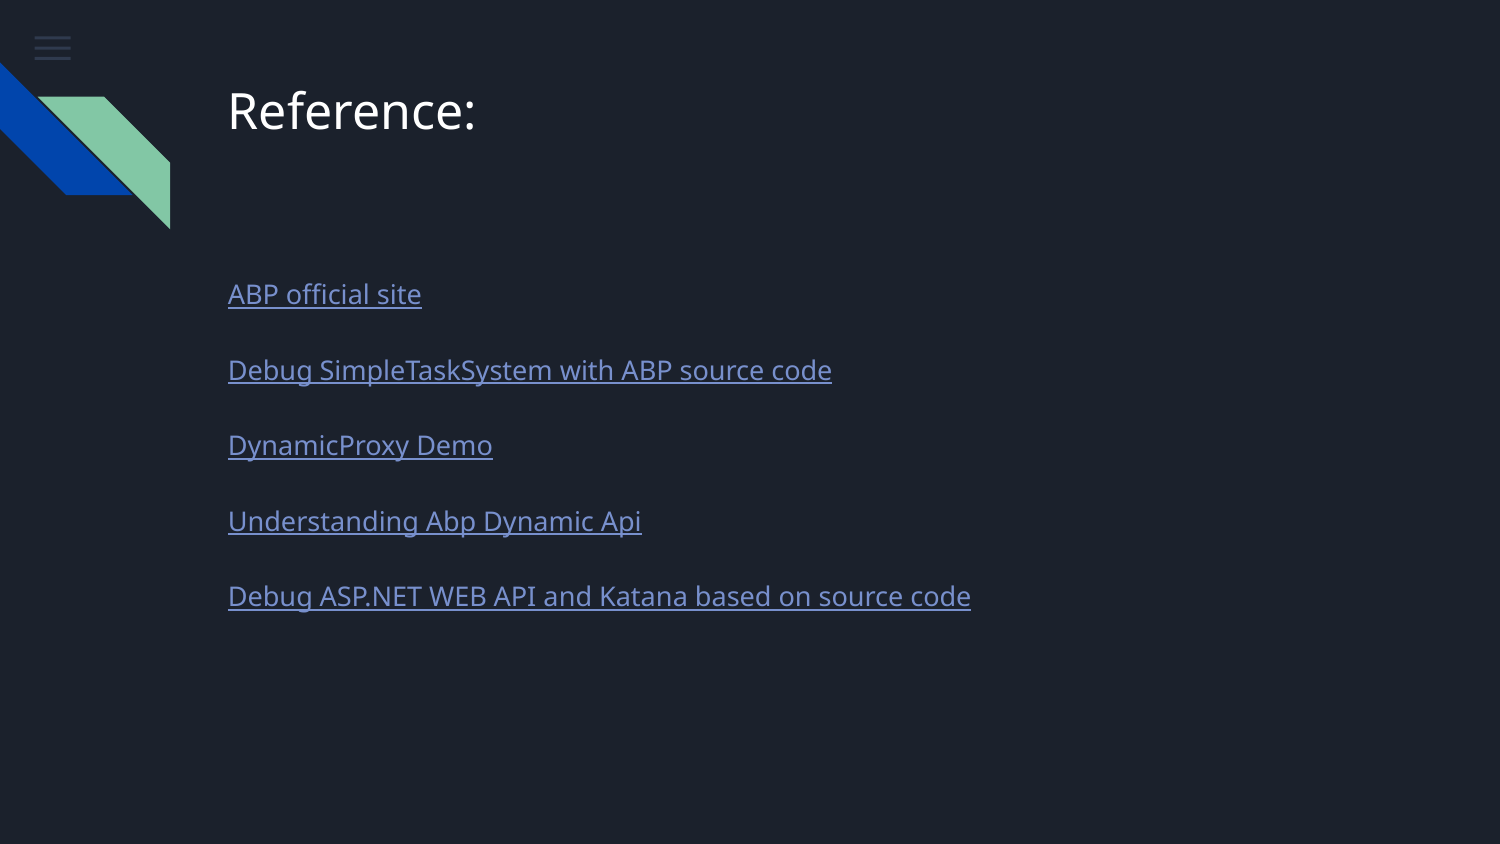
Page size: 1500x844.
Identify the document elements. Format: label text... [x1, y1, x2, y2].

text_box Reference: [212, 64, 1368, 215]
text_box ABP official site Debug SimpleTaskSystem with ABP source code DynamicProxy Demo Understanding Abp Dynamic Api Debug ASP.NET WEB API and Katana based on source code [212, 257, 1368, 735]
